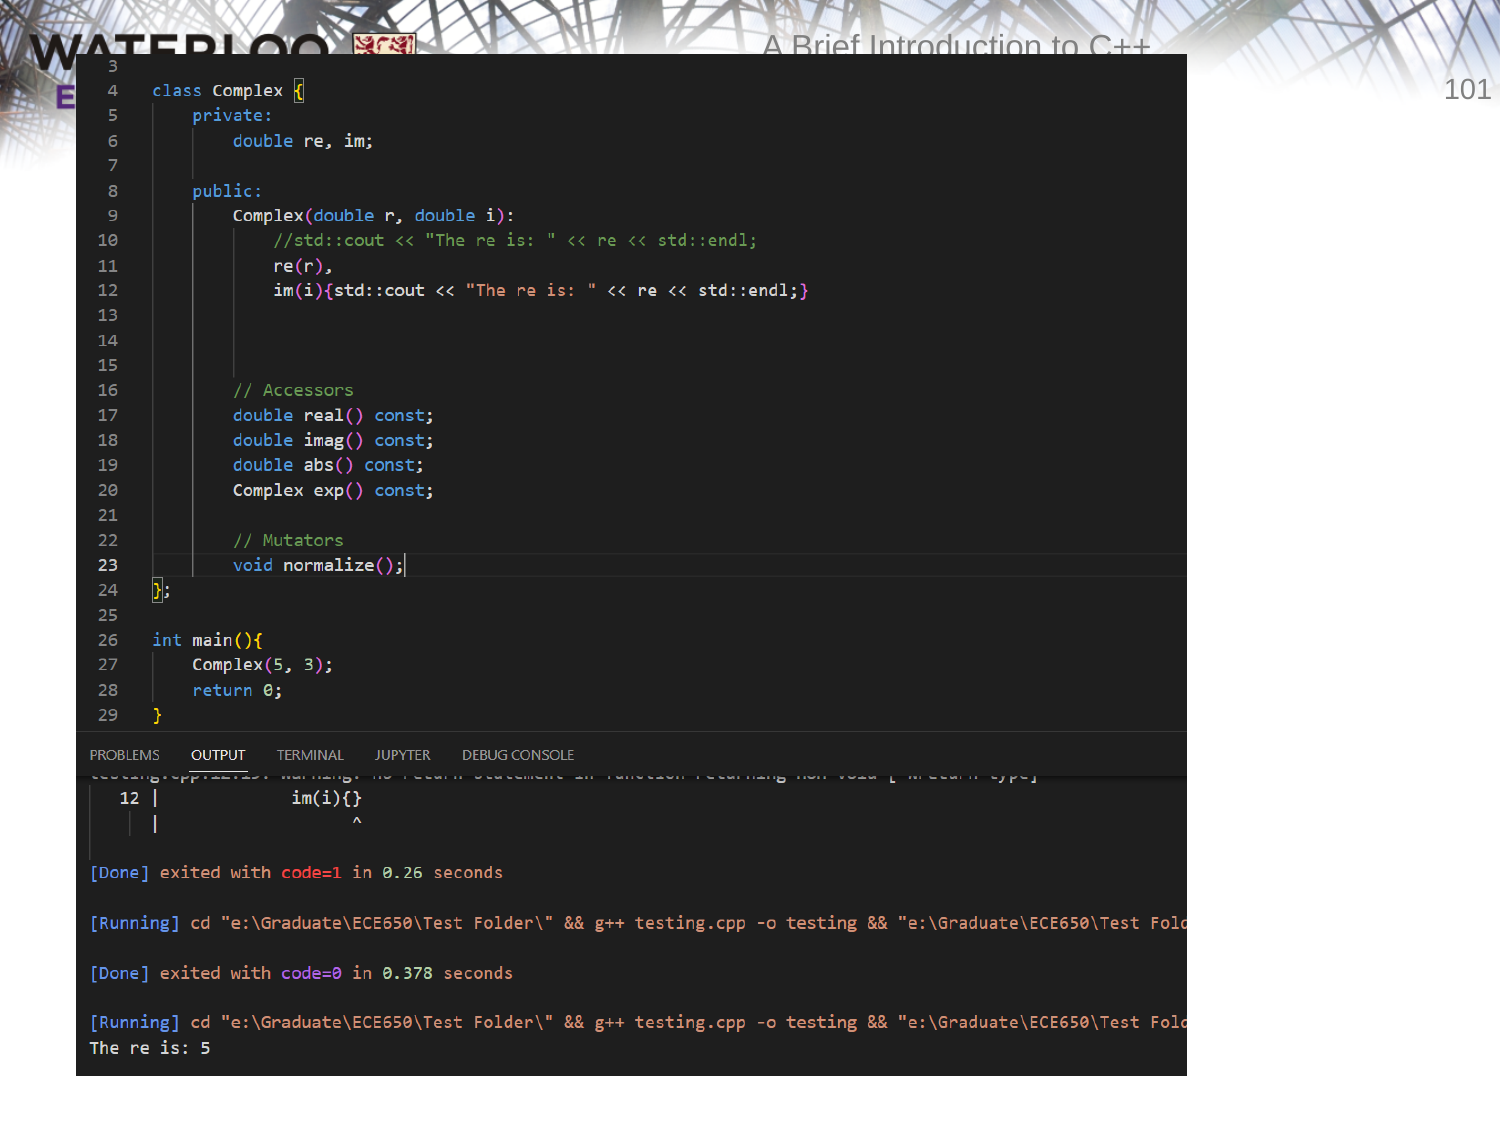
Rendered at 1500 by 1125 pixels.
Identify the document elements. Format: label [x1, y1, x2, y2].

list [75, 54, 1187, 1076]
picture [0, 0, 1500, 1125]
